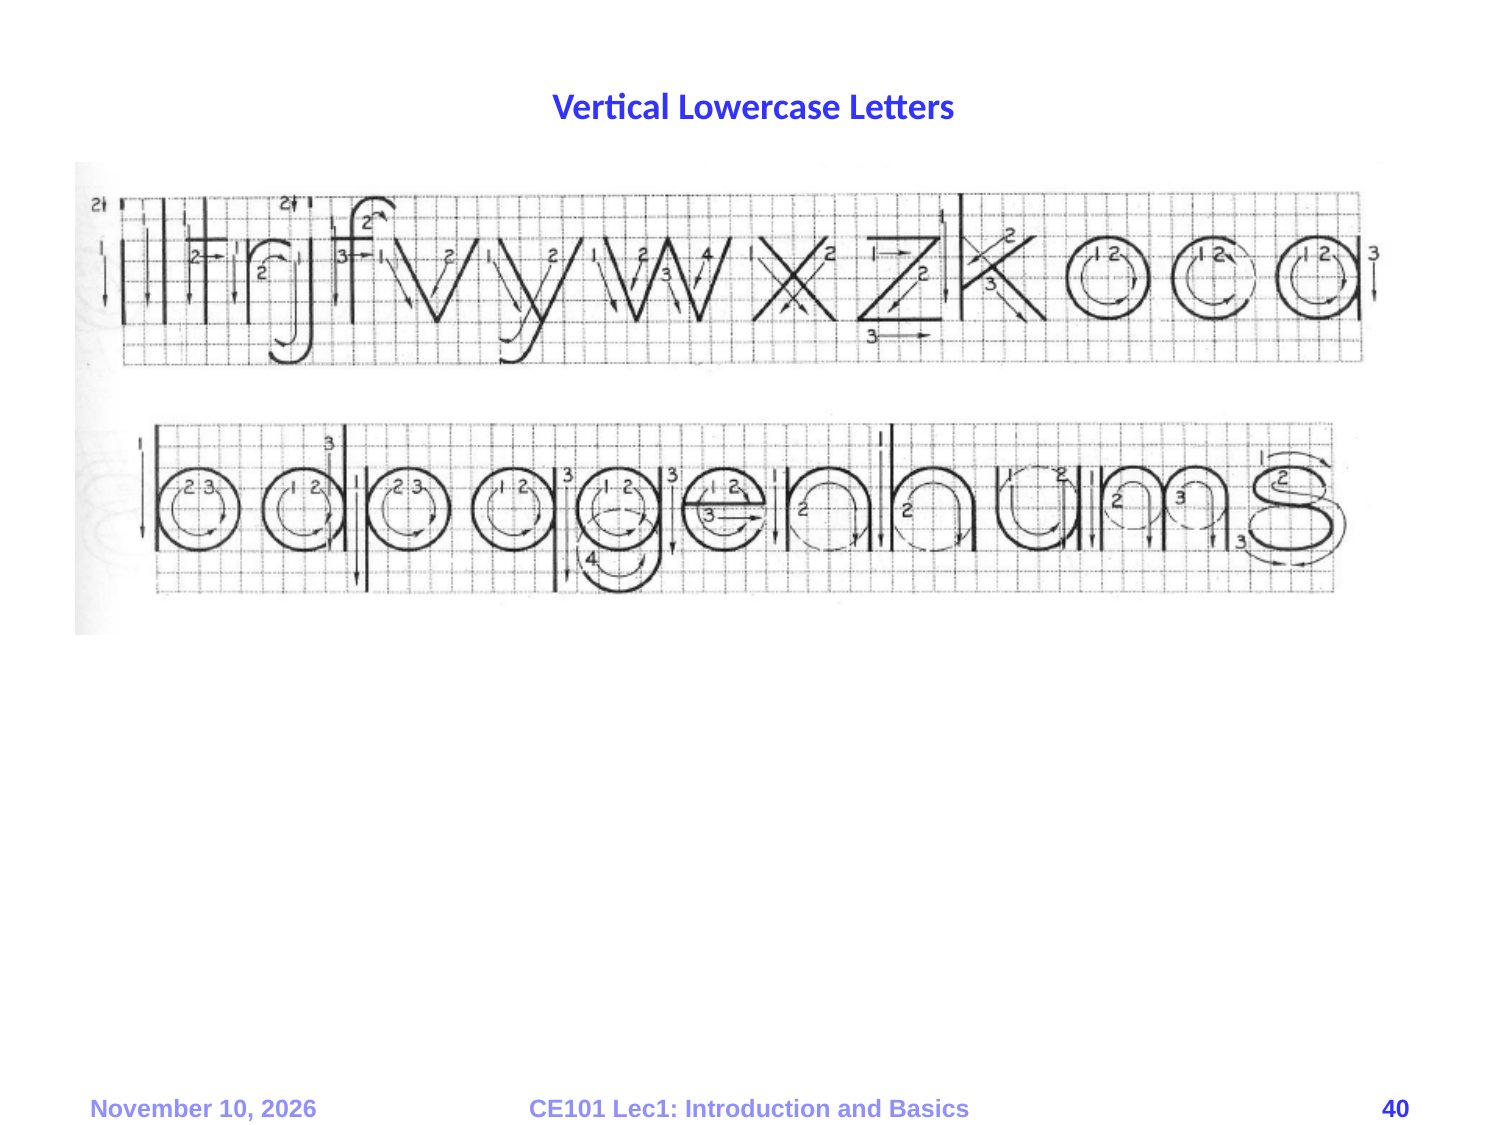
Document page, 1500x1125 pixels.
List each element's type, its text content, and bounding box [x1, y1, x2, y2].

text_box Vertical Lowercase Letters [537, 74, 1425, 135]
picture [74, 162, 1440, 635]
footer CE101 Lec1: Introduction and Basics [512, 1077, 988, 1125]
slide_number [75, 1077, 425, 1125]
slide_number 40 [1074, 1077, 1425, 1125]
